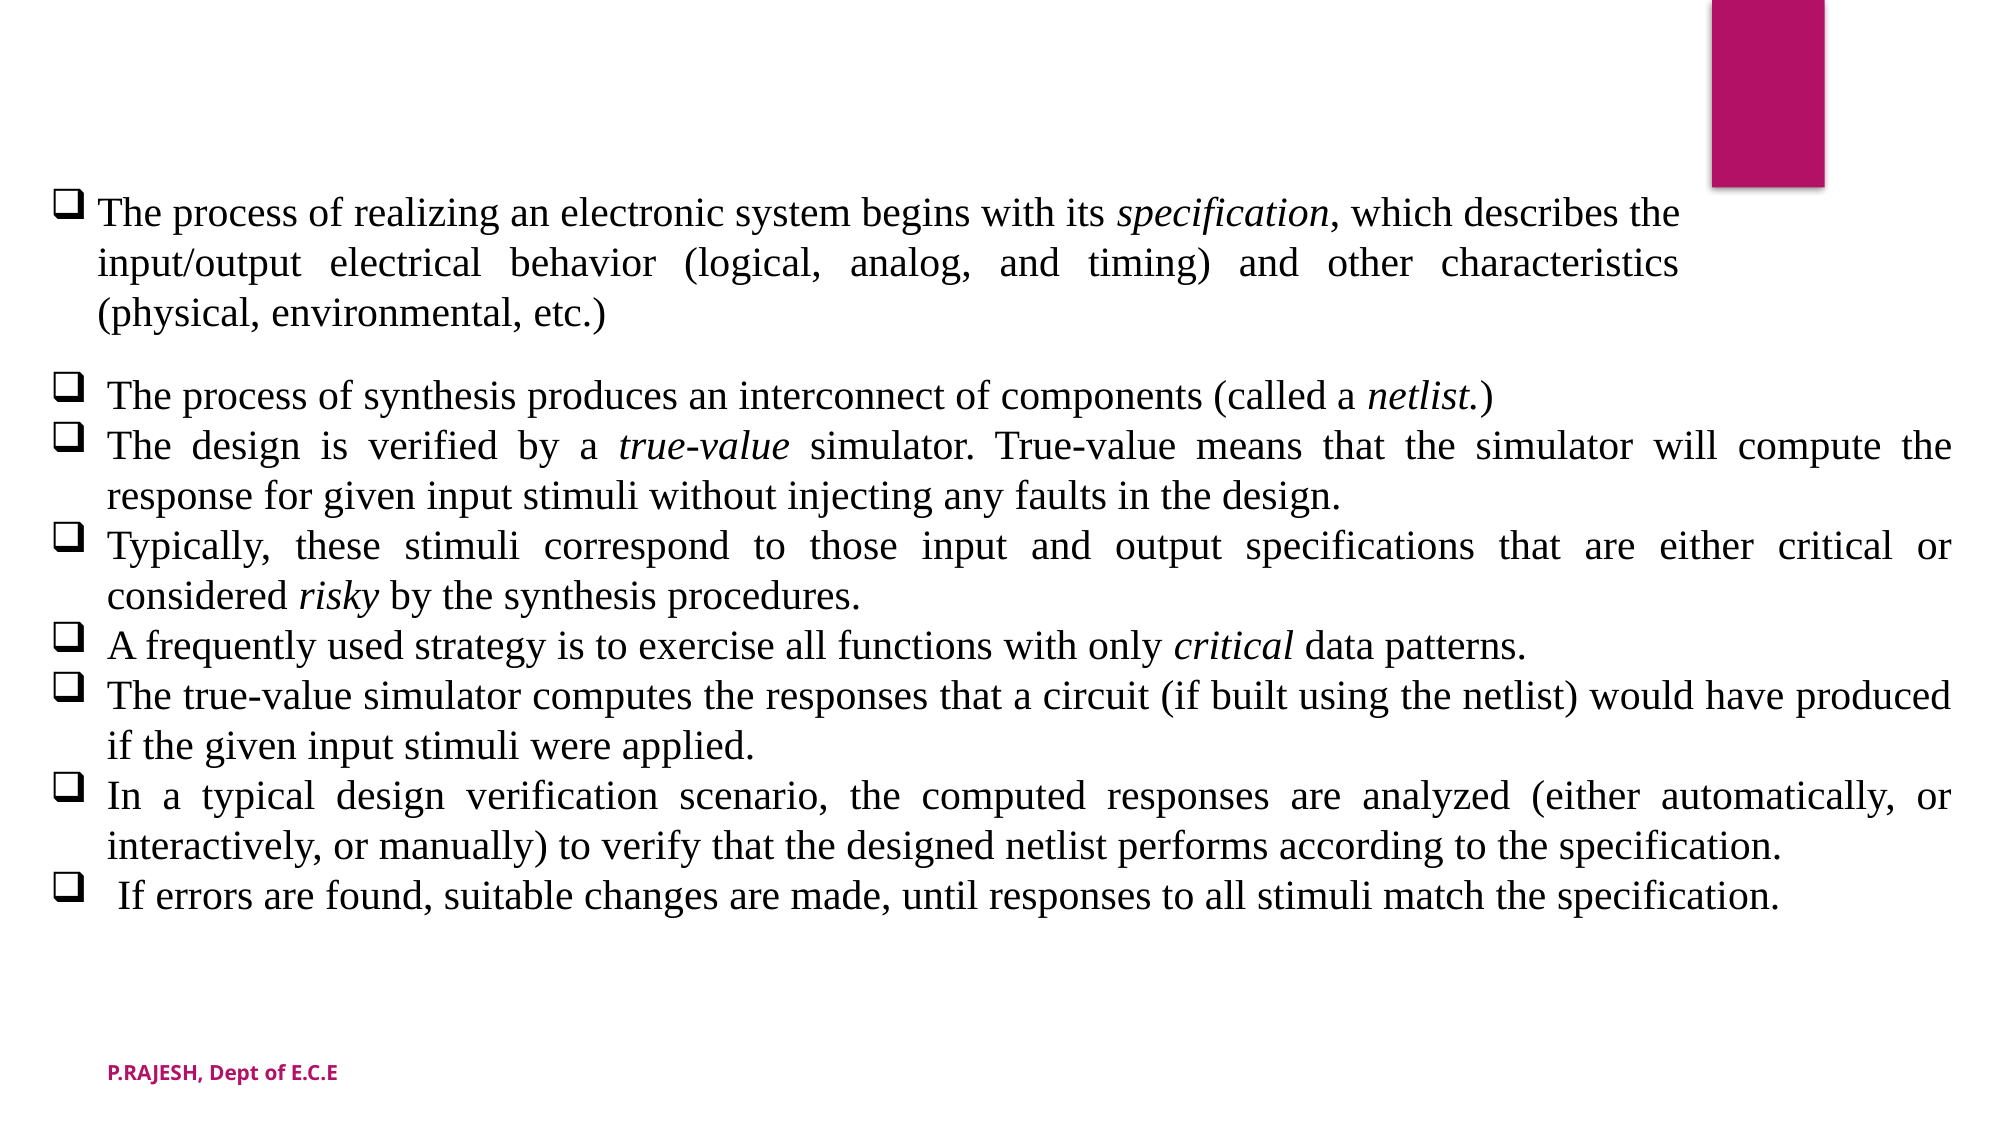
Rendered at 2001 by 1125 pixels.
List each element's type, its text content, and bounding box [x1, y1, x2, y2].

footer P.RAJESH, Dept of E.C.E [92, 1048, 726, 1099]
text_box The process of realizing an electronic system begins with its specification, which describes the input/output electrical behavior (logical, analog, and timing) and other characteristics (physical, environmental, etc.) [35, 177, 1696, 343]
text_box The process of synthesis produces an interconnect of components (called a netlist.) The design is verified by a true-value simulator. True-value means that the simulator will compute the response for given input stimuli without injecting any faults in the design. Typically, these stimuli correspond to those input and output specifications that are either critical or considered risky by the synthesis procedures. A frequently used strategy is to exercise all functions with only critical data patterns. The true-value simulator computes the responses that a circuit (if built using the netlist) would have produced if the given input stimuli were applied. In a typical design verification scenario, the computed responses are analyzed (either automatically, or interactively, or manually) to verify that the designed netlist performs according to the specification. If errors are found, suitable changes are made, until responses to all stimuli match the specification. [35, 360, 1969, 1026]
